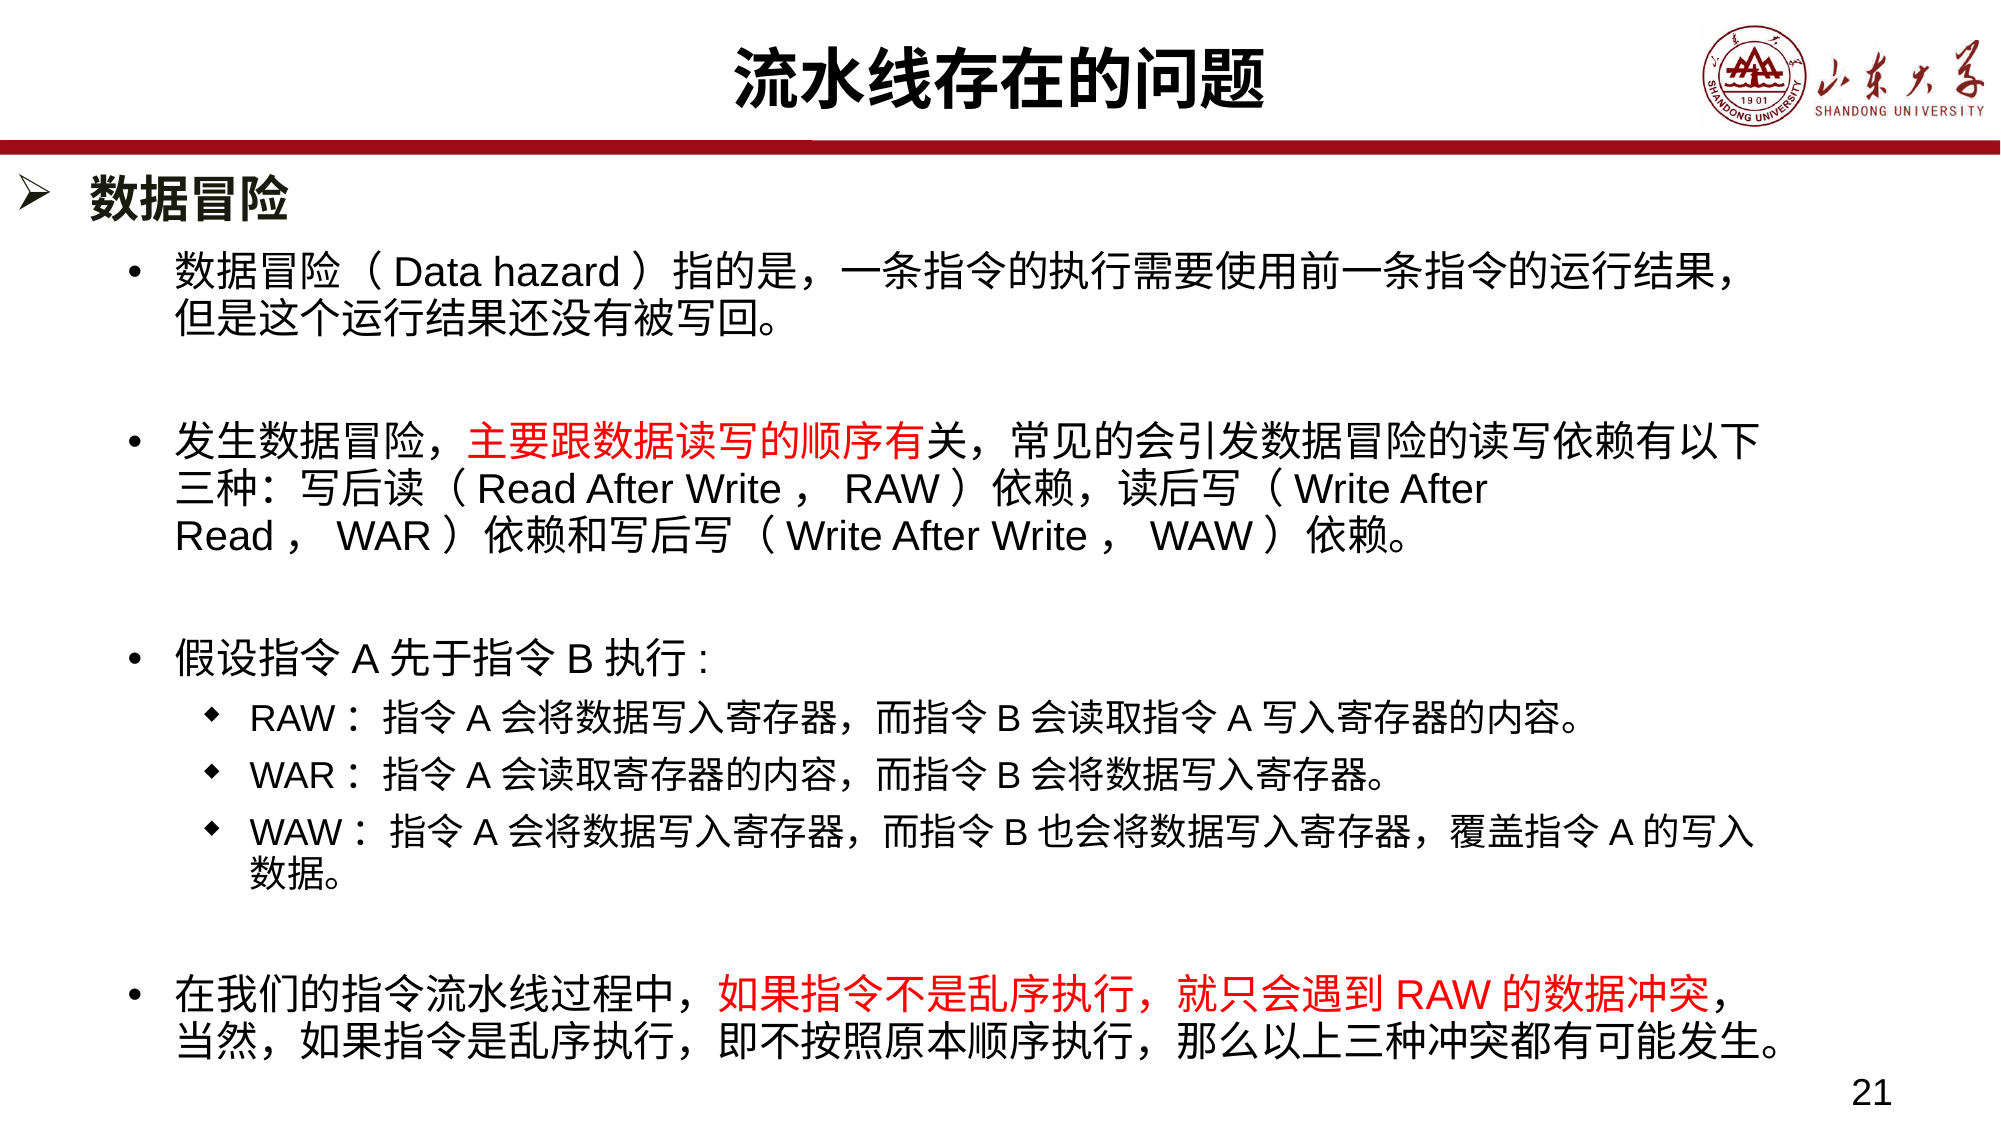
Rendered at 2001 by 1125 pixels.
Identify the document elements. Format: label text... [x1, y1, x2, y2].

text_box 数据冒险（Data hazard）指的是，一条指令的执行需要使用前一条指令的运行结果，但是这个运行结果还没有被写回。 发生数据冒险，主要跟数据读写的顺序有关，常见的会引发数据冒险的读写依赖有以下三种：写后读（Read After Write，RAW）依赖，读后写（Write After Read，WAR）依赖和写后写（Write After Write，WAW）依赖。 假设指令A先于指令B执行: RAW：指令A会将数据写入寄存器，而指令B会读取指令A写入寄存器的内容。 WAR：指令A会读取寄存器的内容，而指令B会将数据写入寄存器。 WAW：指令A会将数据写入寄存器，而指令B也会将数据写入寄存器，覆盖指令A的写入数据。 在我们的指令流水线过程中，如果指令不是乱序执行，就只会遇到RAW的数据冲突，当然，如果指令是乱序执行，即不按照原本顺序执行，那么以上三种冲突都有可能发生。 [26, 241, 1805, 1125]
title 流水线存在的问题 [0, 39, 2000, 152]
picture [1698, 21, 1810, 39]
list 数据冒险 [0, 164, 1928, 1047]
slide_number 21 [1836, 1060, 2000, 1125]
